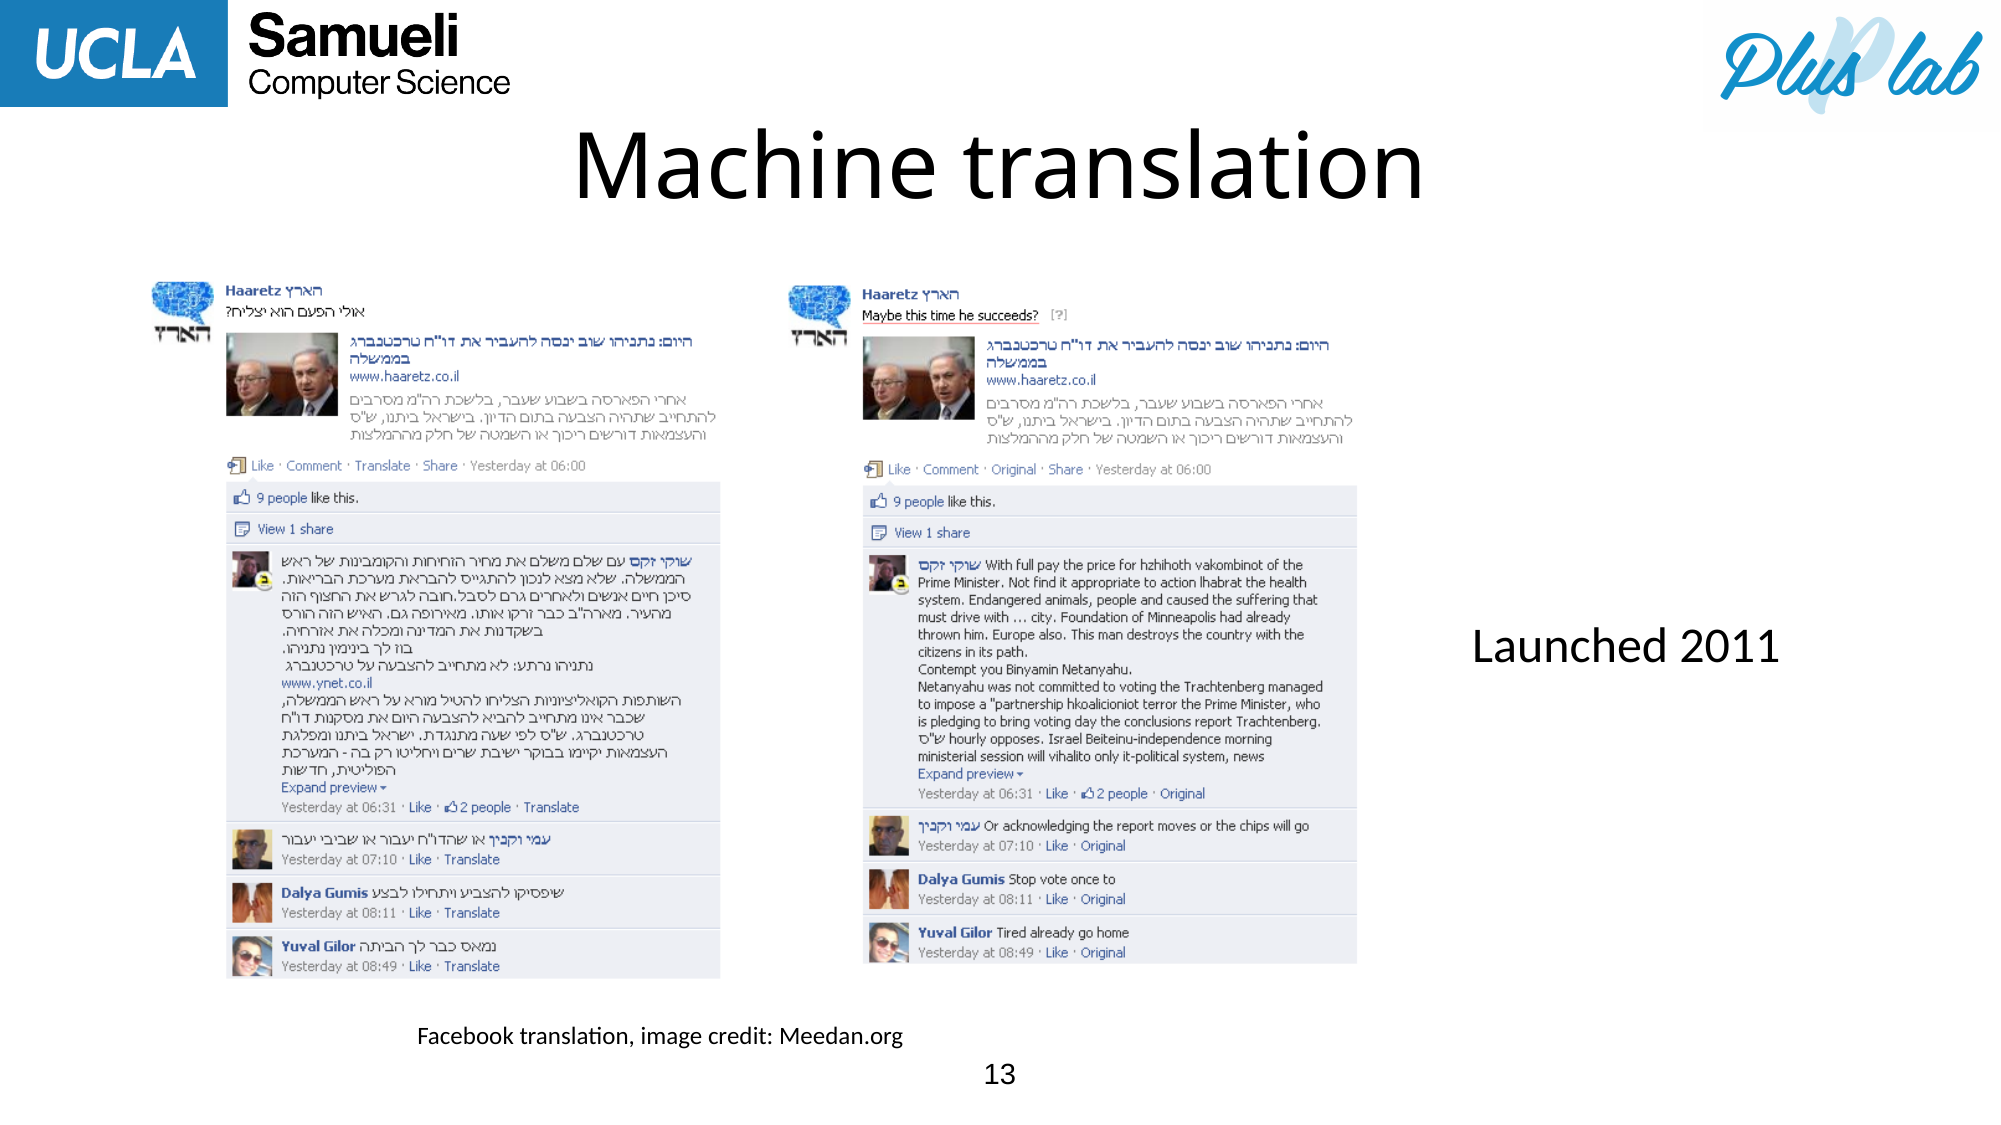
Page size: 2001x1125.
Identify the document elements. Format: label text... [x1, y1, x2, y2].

text_box Launched 2011 [1457, 605, 1812, 681]
picture [137, 277, 1372, 1011]
picture [0, 0, 510, 107]
title Machine translation [137, 59, 1863, 278]
text_box 13 [662, 1042, 1338, 1103]
picture [1703, 0, 2000, 132]
text_box Facebook translation, image credit: Meedan.org [402, 1011, 920, 1057]
